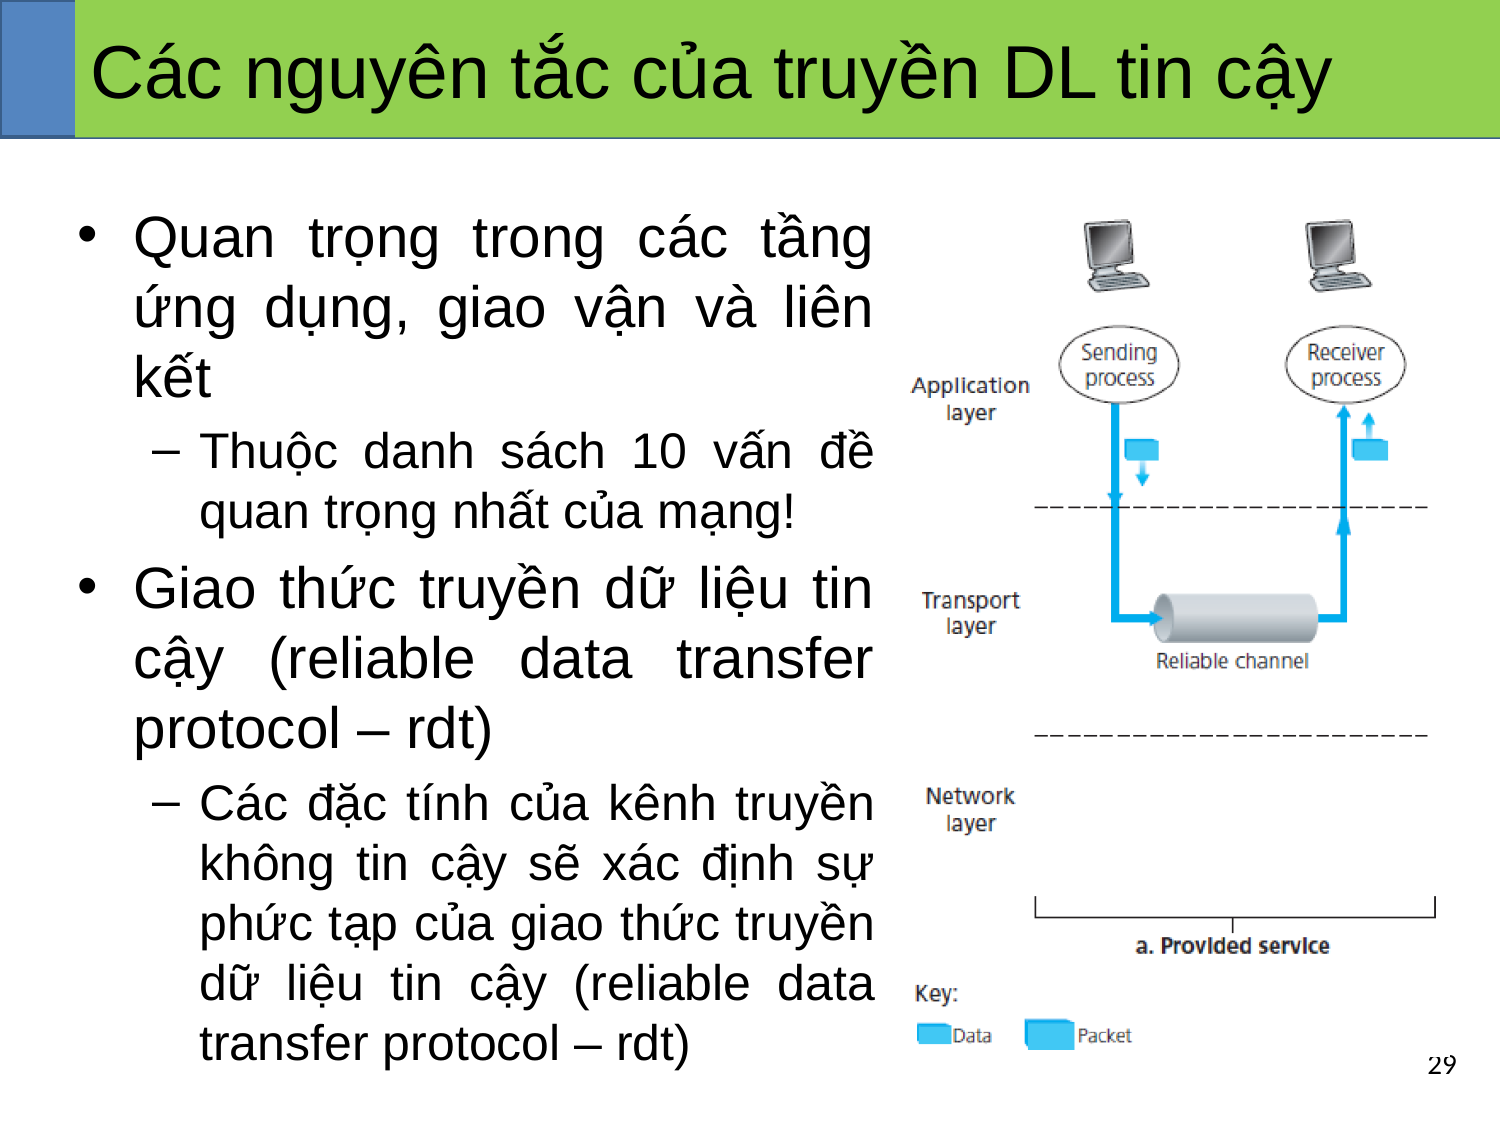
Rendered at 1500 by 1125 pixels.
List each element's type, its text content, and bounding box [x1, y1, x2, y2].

title Các nguyên tắc của truyền DL tin cậy [75, 0, 1500, 138]
picture [899, 213, 1450, 1057]
list Quan trọng trong các tầng ứng dụng, giao vận và liên kết Thuộc danh sách 10 vấn đề quan trọng nhất của mạng! Giao thức truyền dữ liệu tin cậy (reliable data transfer protocol – rdt) Các đặc tính của kênh truyền không tin cậy sẽ xác định sự phức tạp của giao thức truyền dữ liệu tin cậy (reliable data transfer protocol – rdt) [62, 191, 891, 1054]
slide_number ‹#› [1412, 1037, 1488, 1098]
